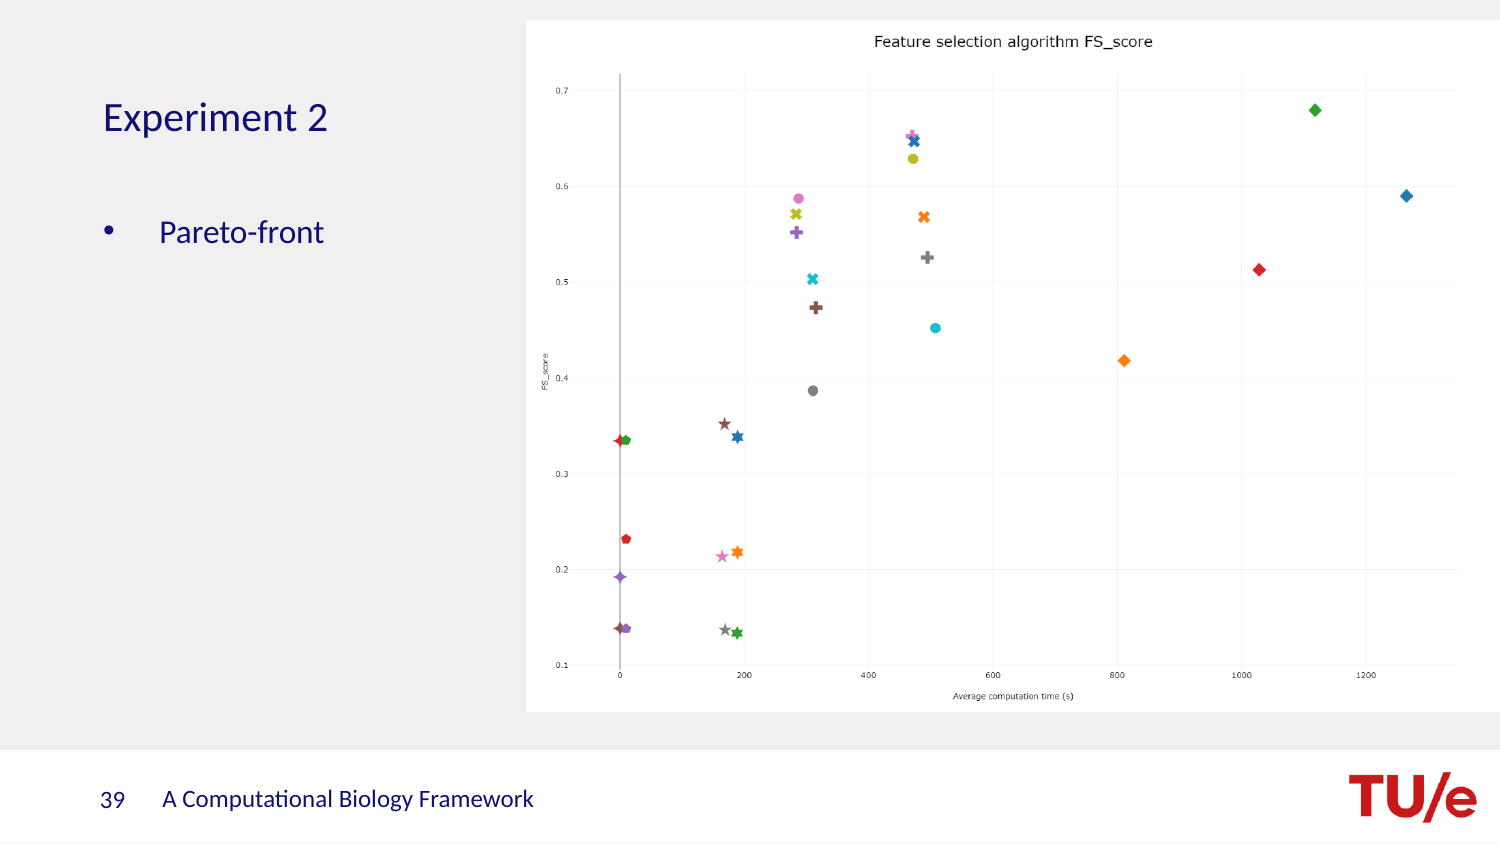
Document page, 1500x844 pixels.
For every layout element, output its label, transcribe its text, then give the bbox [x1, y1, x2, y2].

footer A Computational Biology Framework [162, 782, 1267, 841]
list Experiment 2 Pareto-front [103, 102, 528, 750]
picture [526, 20, 1500, 712]
picture [1336, 759, 1489, 835]
slide_number 39 [100, 783, 199, 841]
